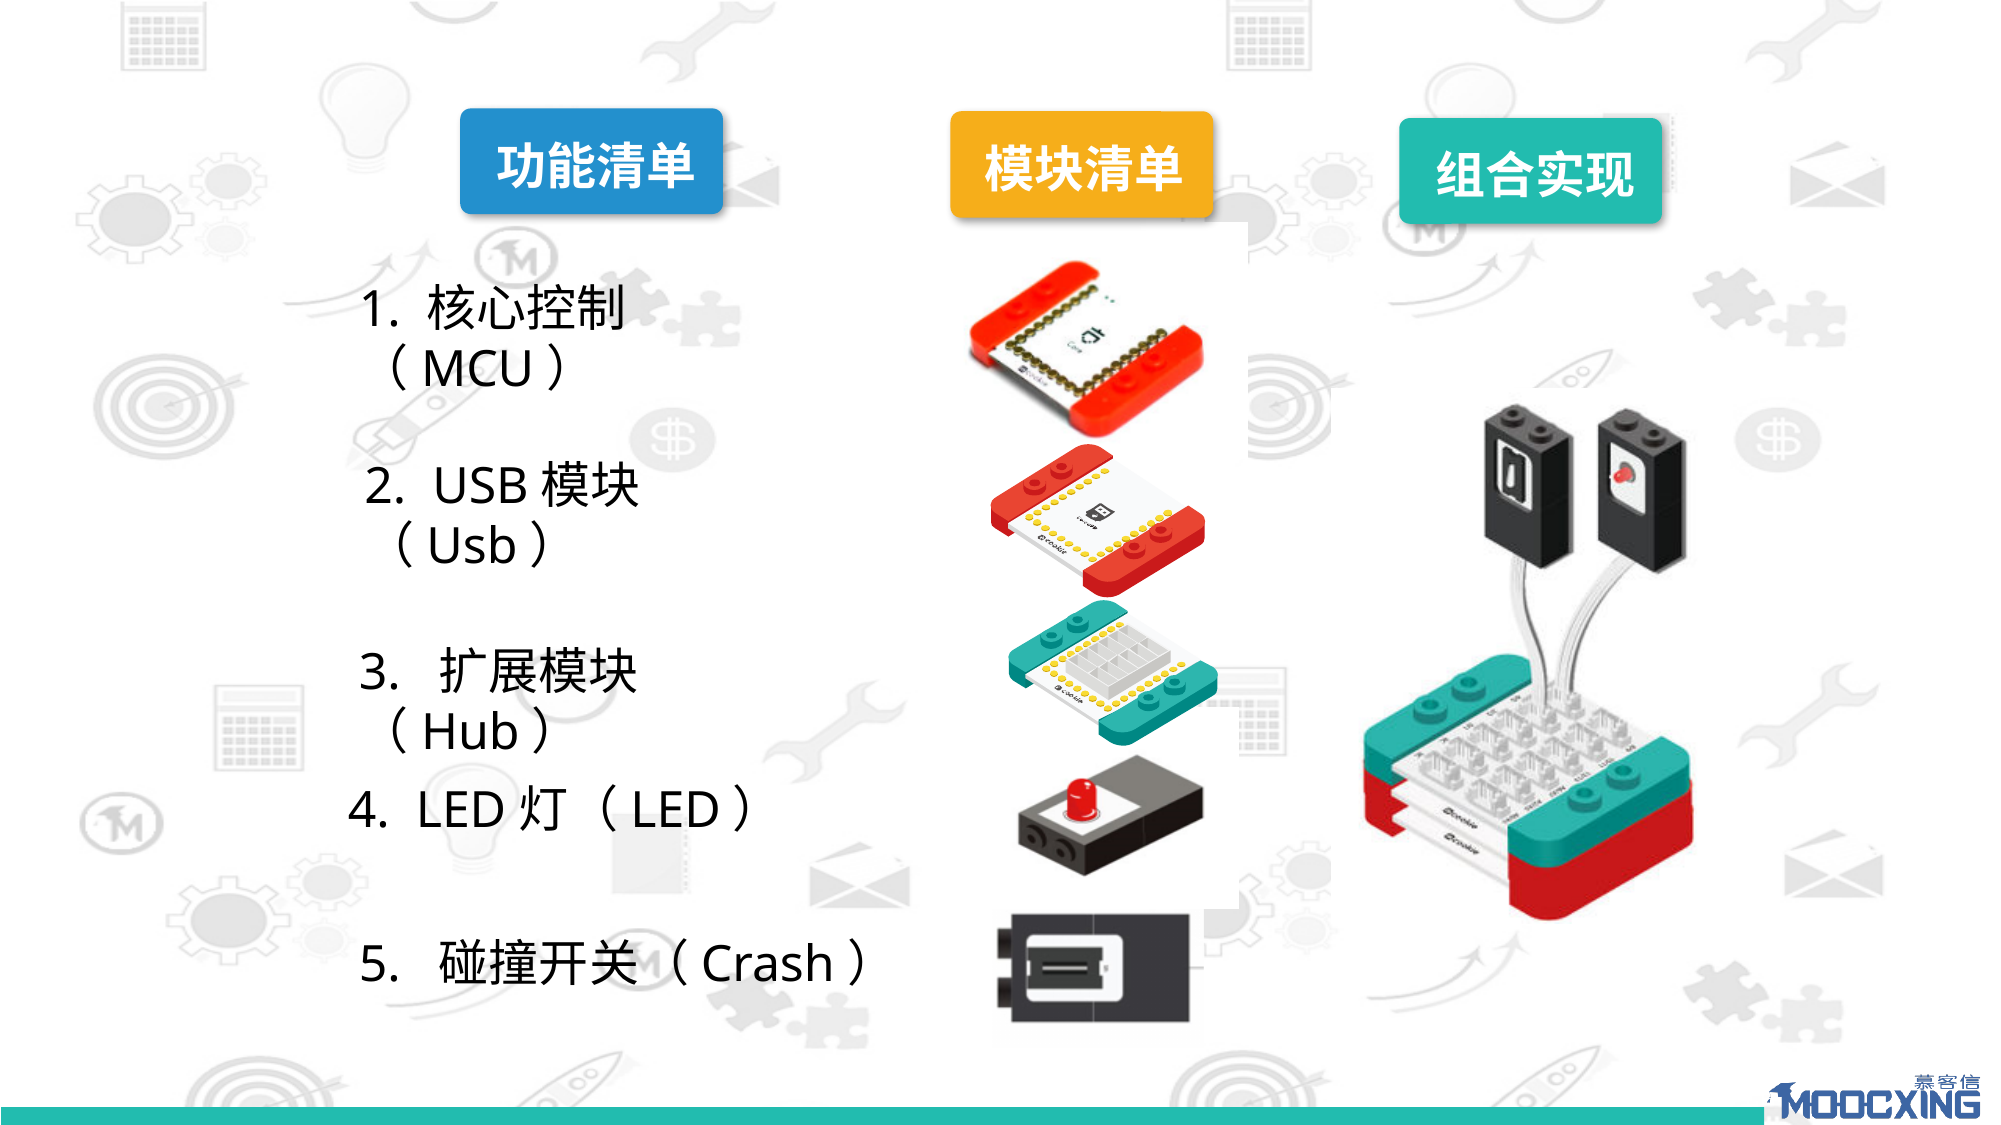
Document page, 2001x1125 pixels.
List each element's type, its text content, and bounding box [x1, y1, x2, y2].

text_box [1399, 118, 1662, 224]
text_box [333, 108, 887, 859]
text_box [1006, 599, 1220, 748]
picture [0, 0, 2000, 1125]
text_box 5. 碰撞开关（Crash） [344, 923, 917, 999]
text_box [988, 443, 1207, 599]
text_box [950, 111, 1214, 218]
